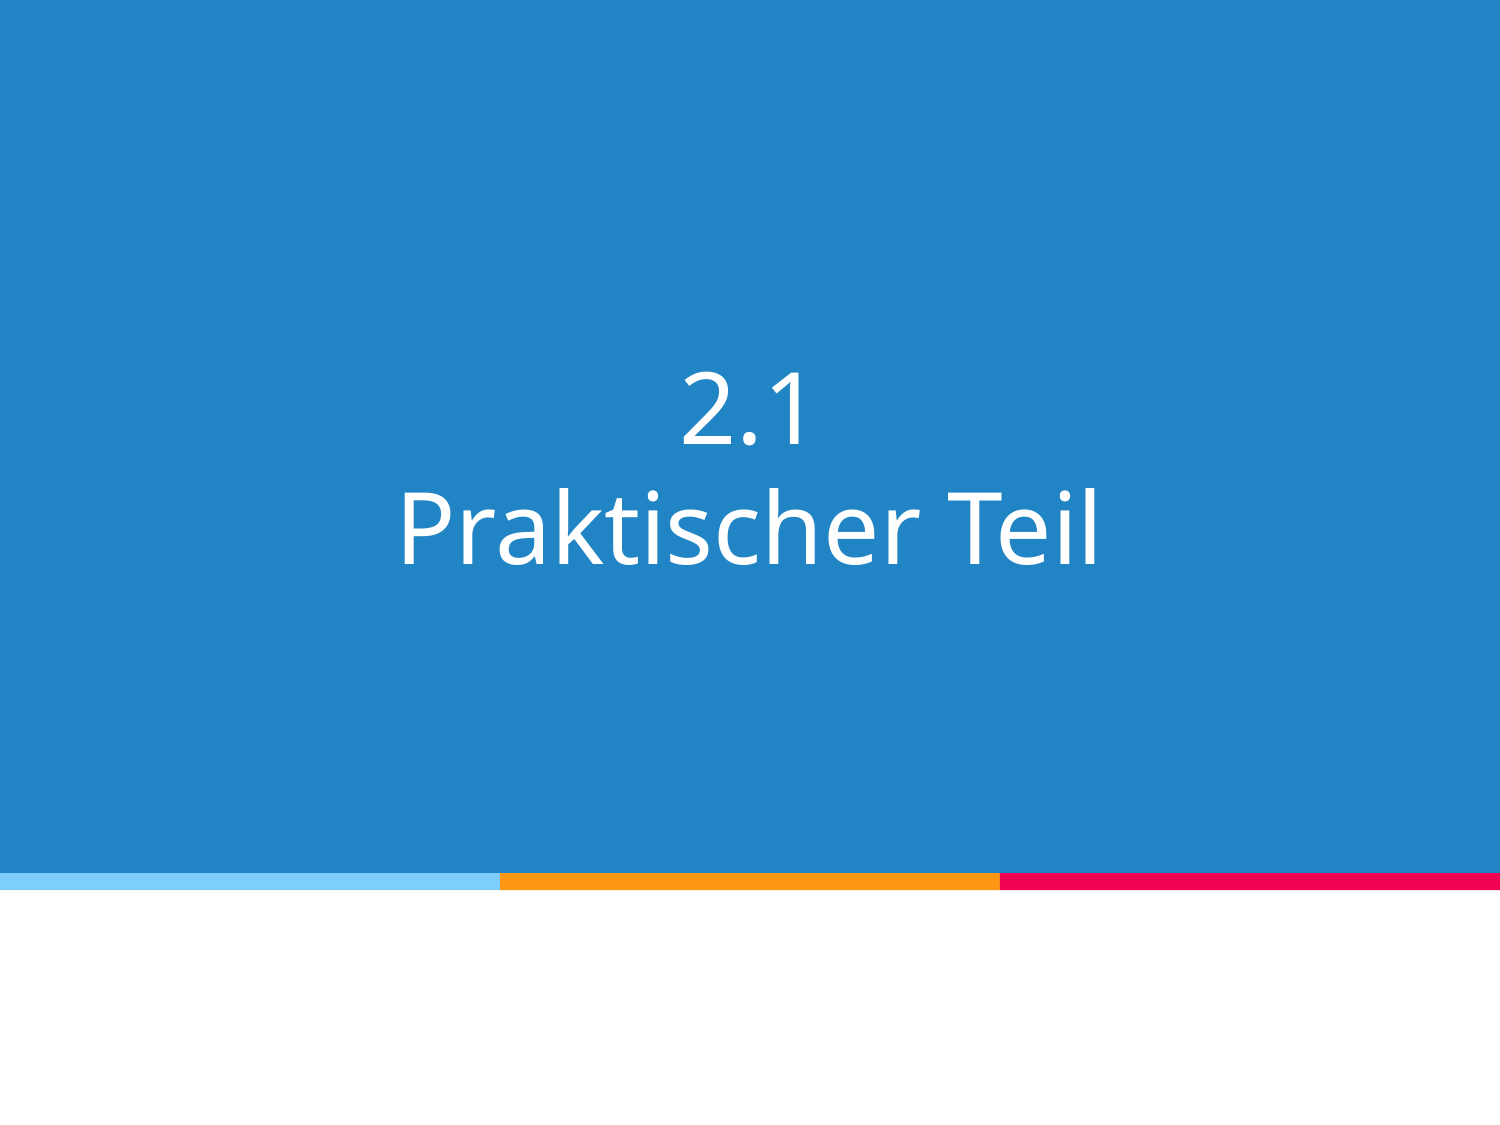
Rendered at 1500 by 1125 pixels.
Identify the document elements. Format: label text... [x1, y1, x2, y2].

title 2.1 Praktischer Teil [112, 346, 1388, 600]
